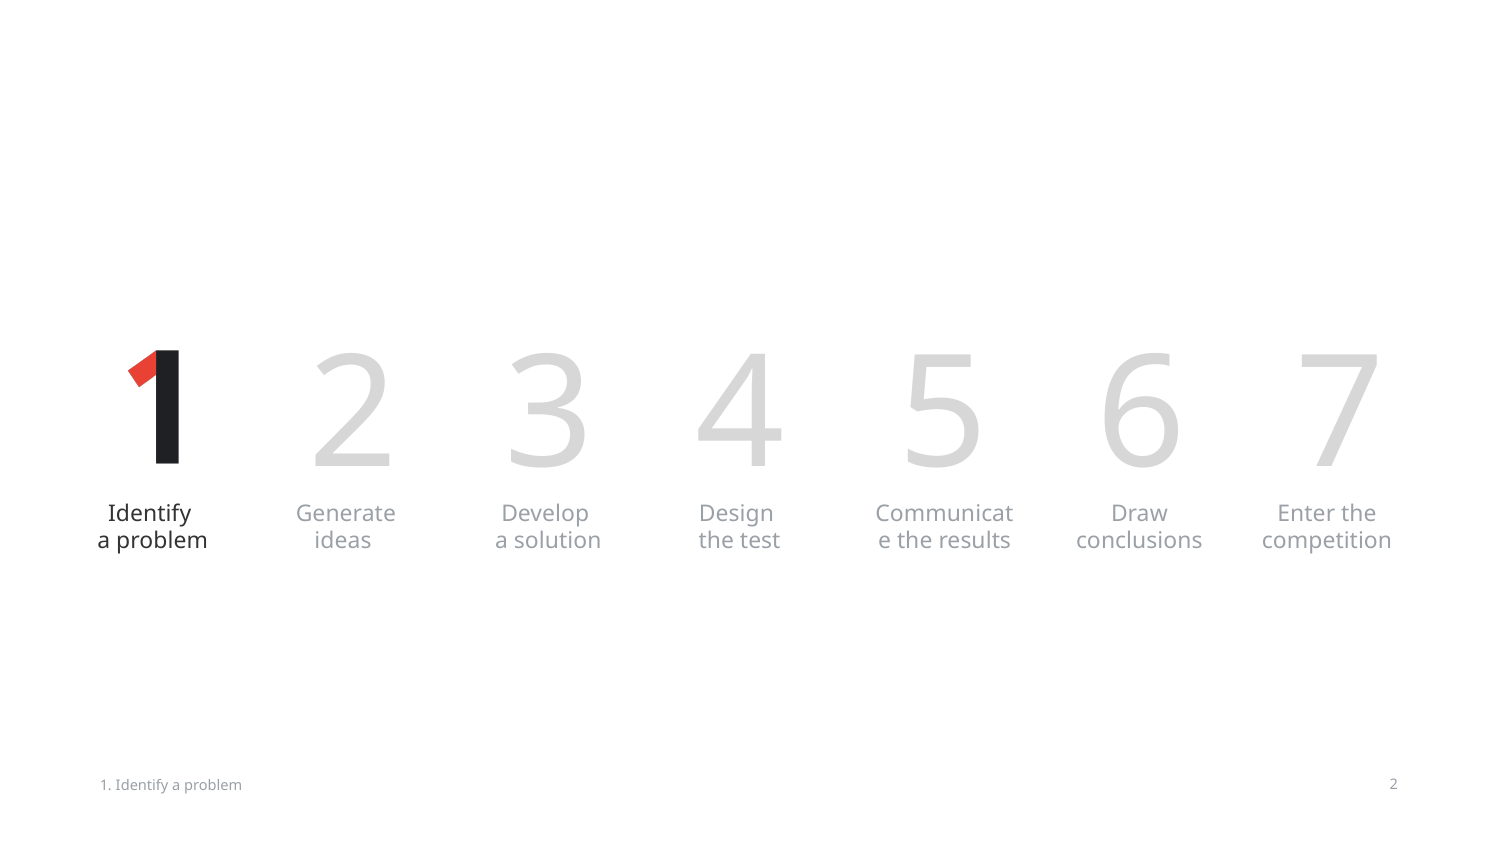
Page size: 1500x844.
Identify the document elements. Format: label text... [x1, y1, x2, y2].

text_box 4 [674, 313, 806, 514]
picture [126, 350, 179, 464]
text_box 5 [877, 313, 1010, 514]
text_box Communicate the results [855, 483, 1035, 544]
text_box Generate ideas [270, 483, 422, 544]
text_box Identify a problem [43, 483, 262, 544]
text_box 3 [483, 313, 615, 514]
text_box 6 [1075, 313, 1208, 514]
slide_number ‹#› [1317, 752, 1413, 817]
text_box 2 [287, 313, 419, 483]
text_box Develop a solution [439, 483, 658, 544]
text_box Enter the competition [1218, 483, 1436, 544]
text_box Design the test [667, 483, 812, 544]
text_box Draw conclusions [1059, 483, 1218, 544]
slide_number 1. Identify a problem [84, 752, 518, 817]
text_box 7 [1273, 313, 1406, 514]
